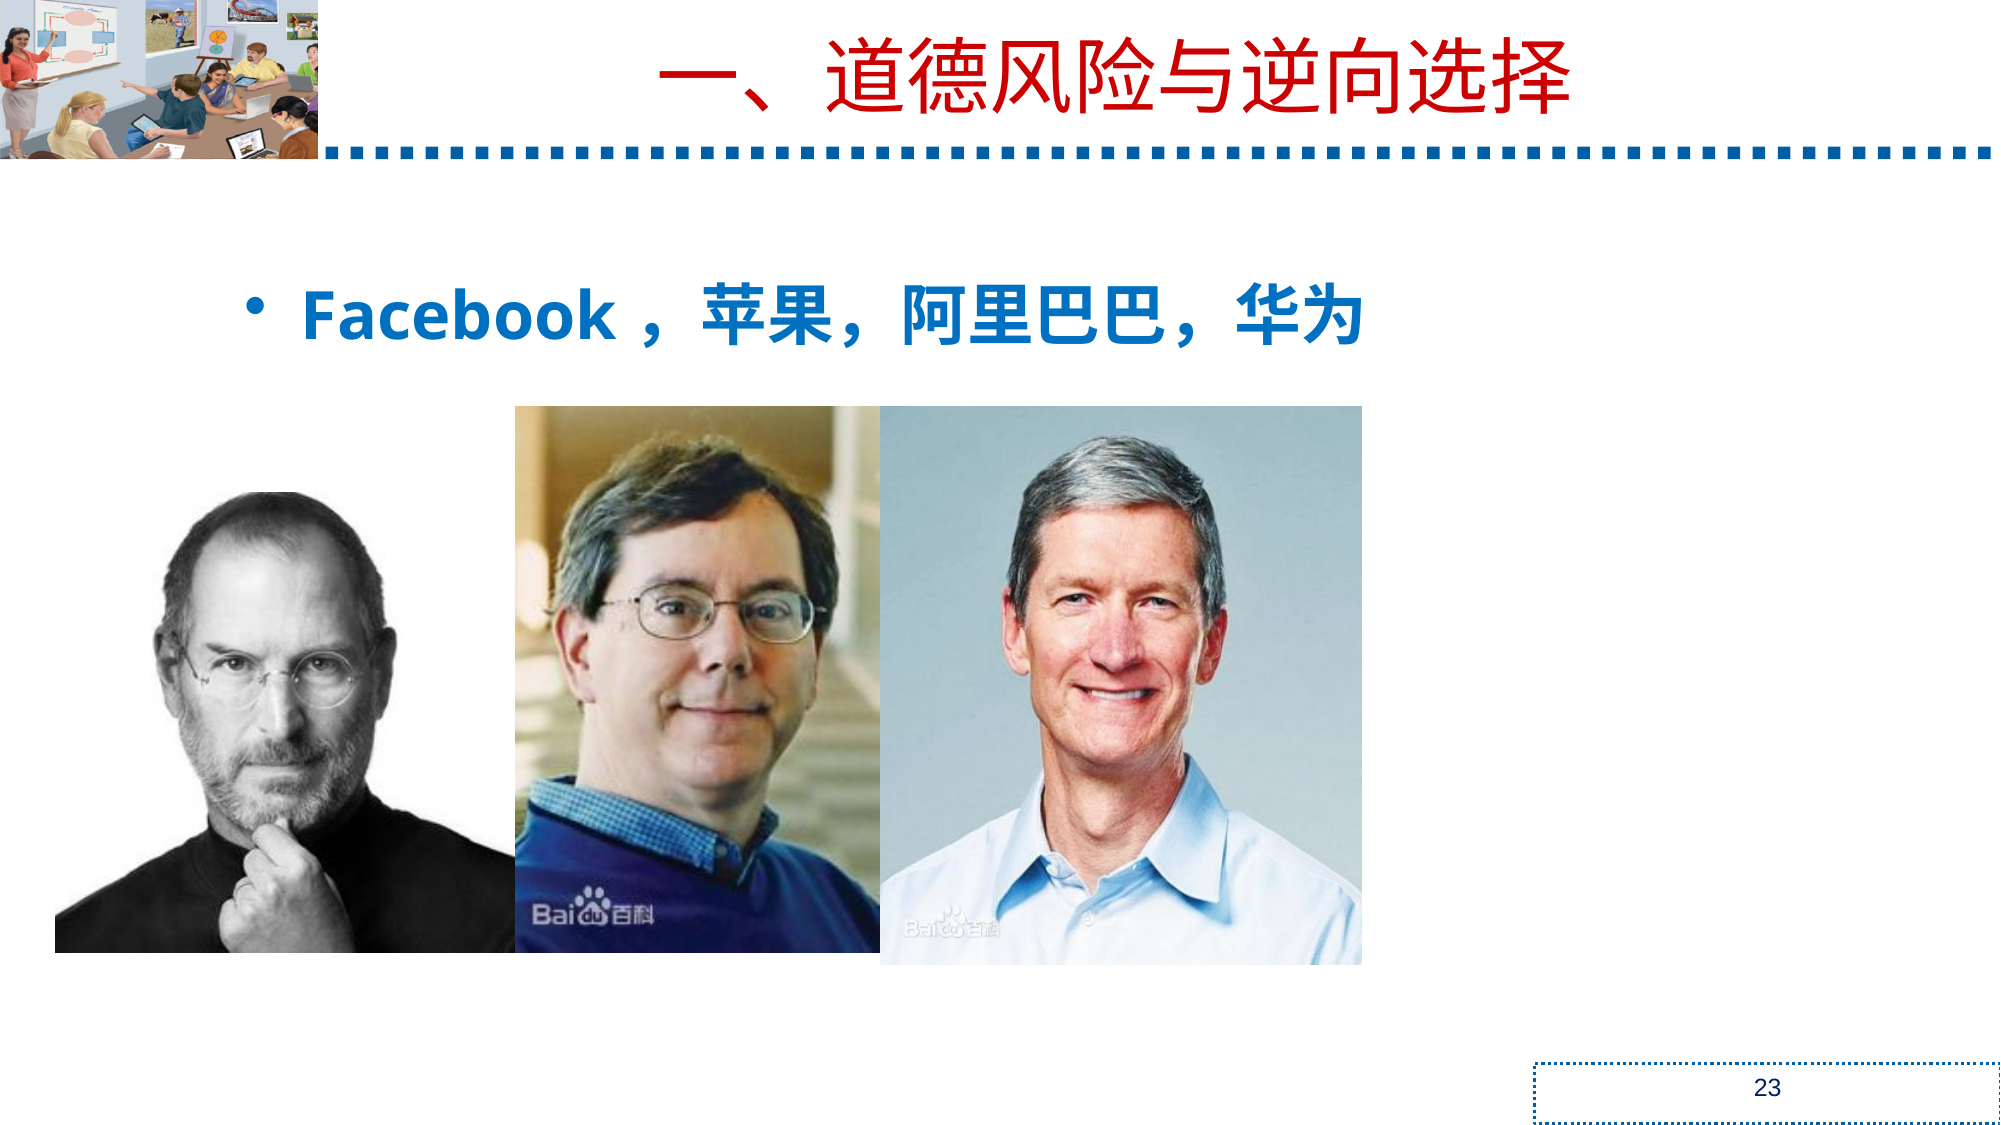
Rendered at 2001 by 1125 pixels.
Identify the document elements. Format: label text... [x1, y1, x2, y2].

text_box 一、道德风险与逆向选择 [229, 16, 2000, 158]
text_box Facebook，苹果，阿里巴巴，华为 [229, 169, 1771, 953]
picture [0, 0, 318, 159]
picture [55, 405, 1362, 965]
slide_number 23 [1533, 1062, 2000, 1125]
